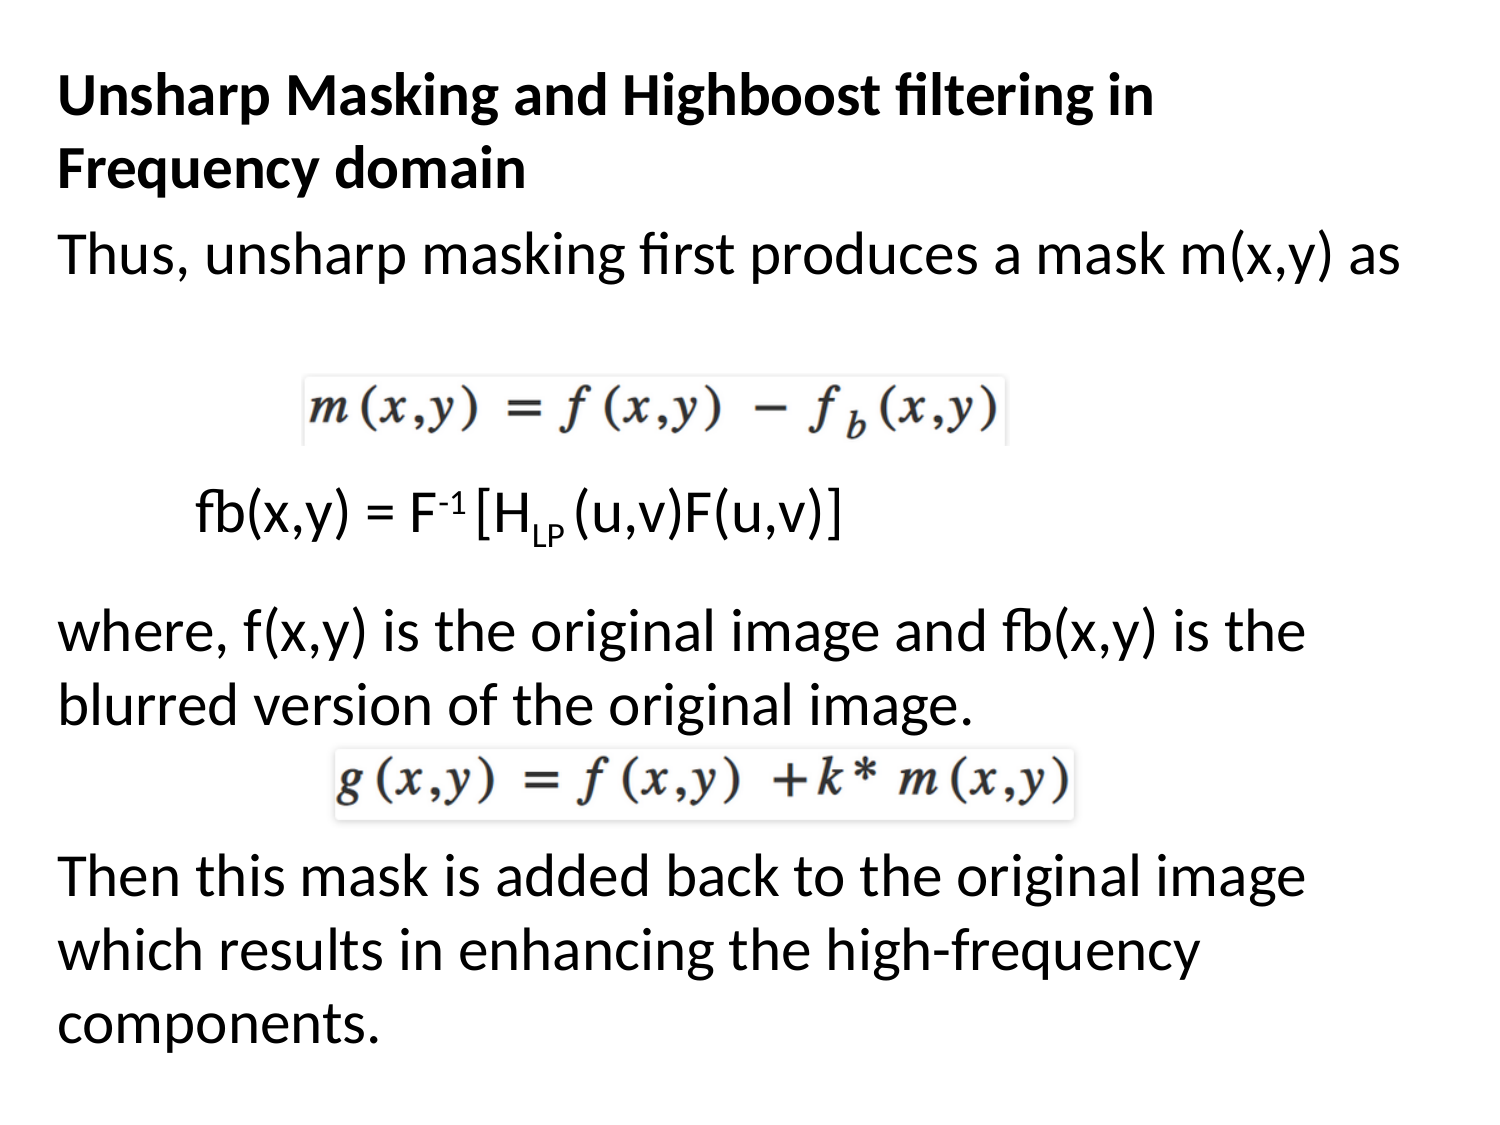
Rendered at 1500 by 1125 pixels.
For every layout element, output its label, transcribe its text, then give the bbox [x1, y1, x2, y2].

picture [324, 739, 1084, 829]
list Unsharp Masking and Highboost filtering in Frequency domain Thus, unsharp masking first produces a mask m(x,y) as fb(x,y) = F-1 [HLP (u,v)F(u,v)] where, f(x,y) is the original image and fb(x,y) is the blurred version of the original image. Then this mask is added back to the original image which results in enhancing the high-frequency components. [42, 46, 1425, 1091]
picture [300, 373, 1011, 447]
